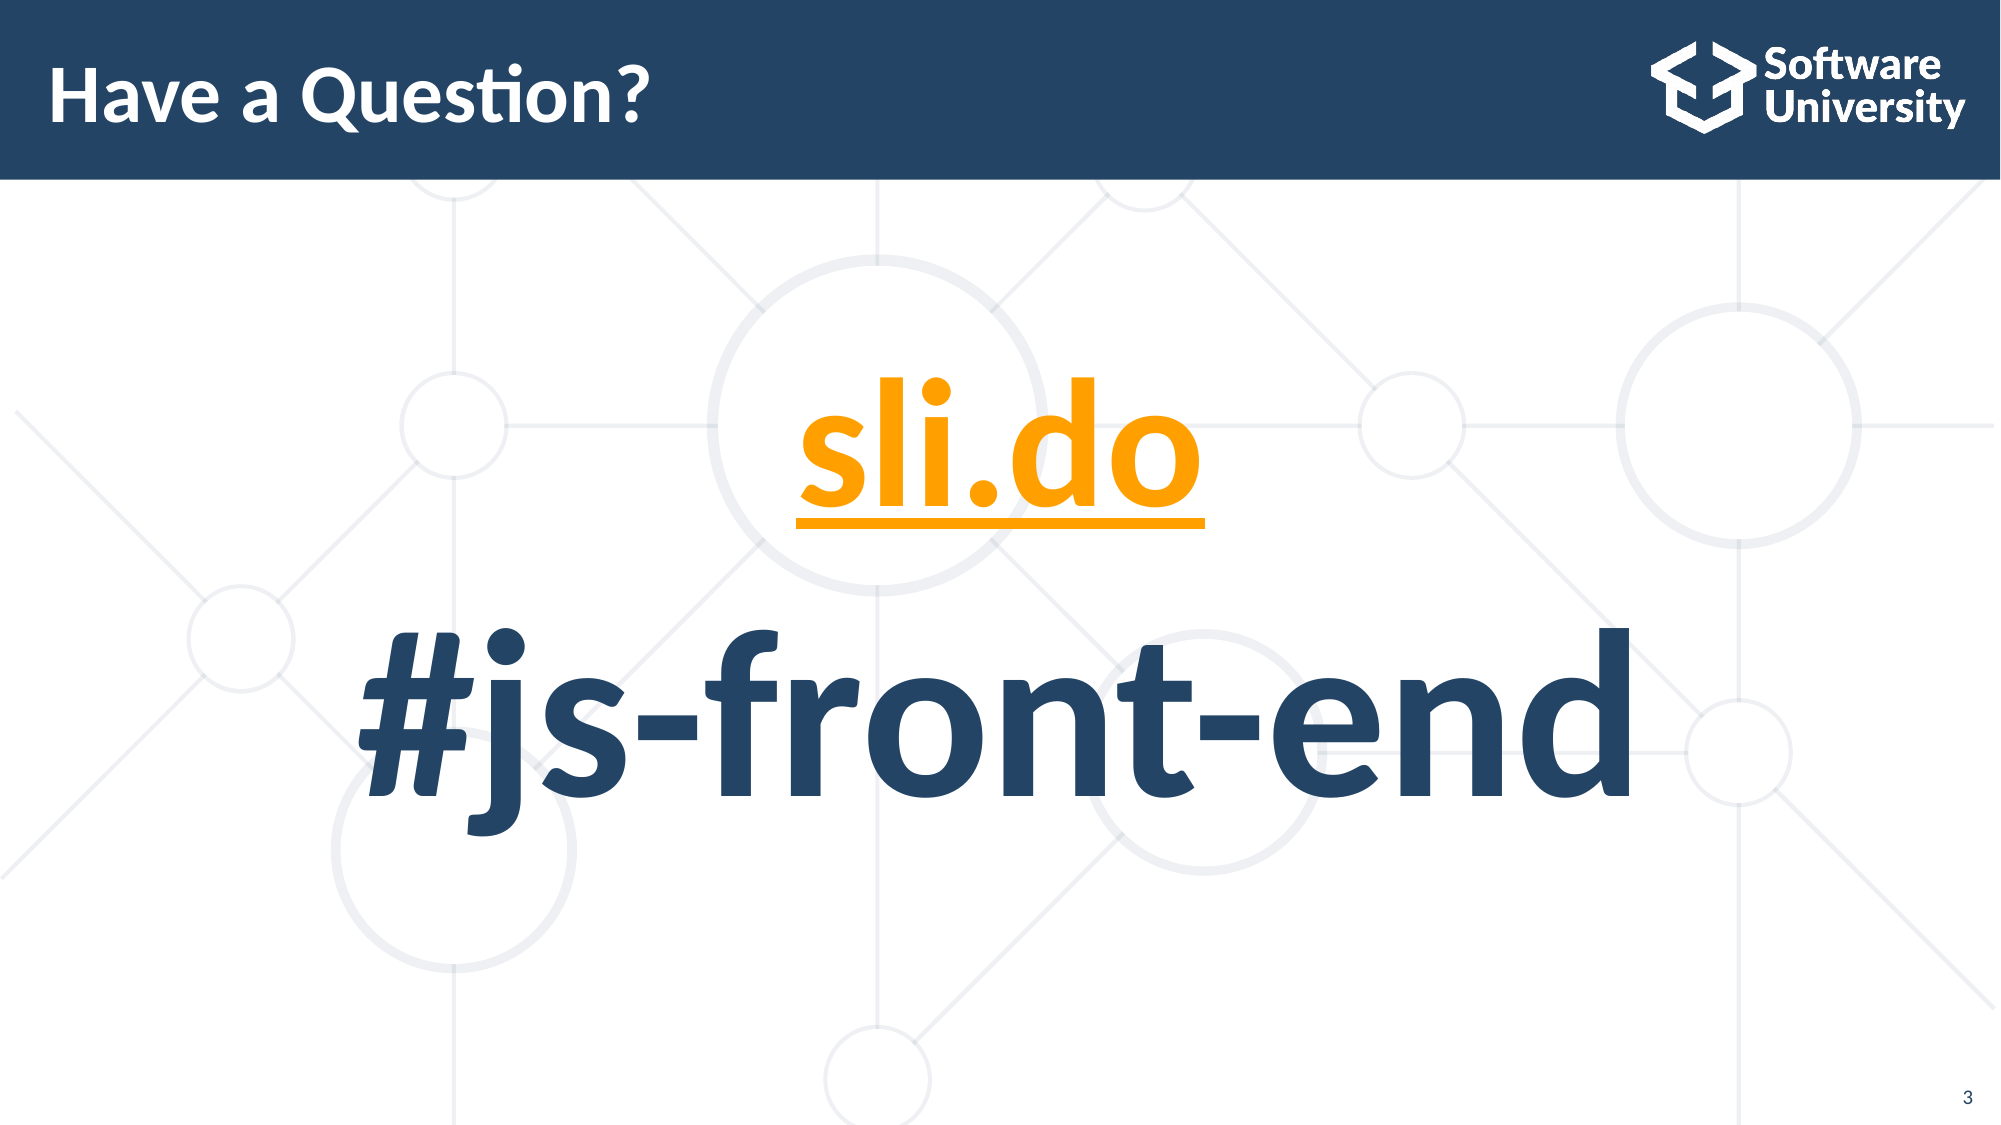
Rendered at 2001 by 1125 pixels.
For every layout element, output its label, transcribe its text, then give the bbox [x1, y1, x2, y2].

slide_number 3 [1927, 1067, 1989, 1117]
list sli.do #js-front-end [31, 196, 1970, 1104]
picture [1651, 41, 1966, 134]
title Have a Question? [31, 16, 1625, 162]
